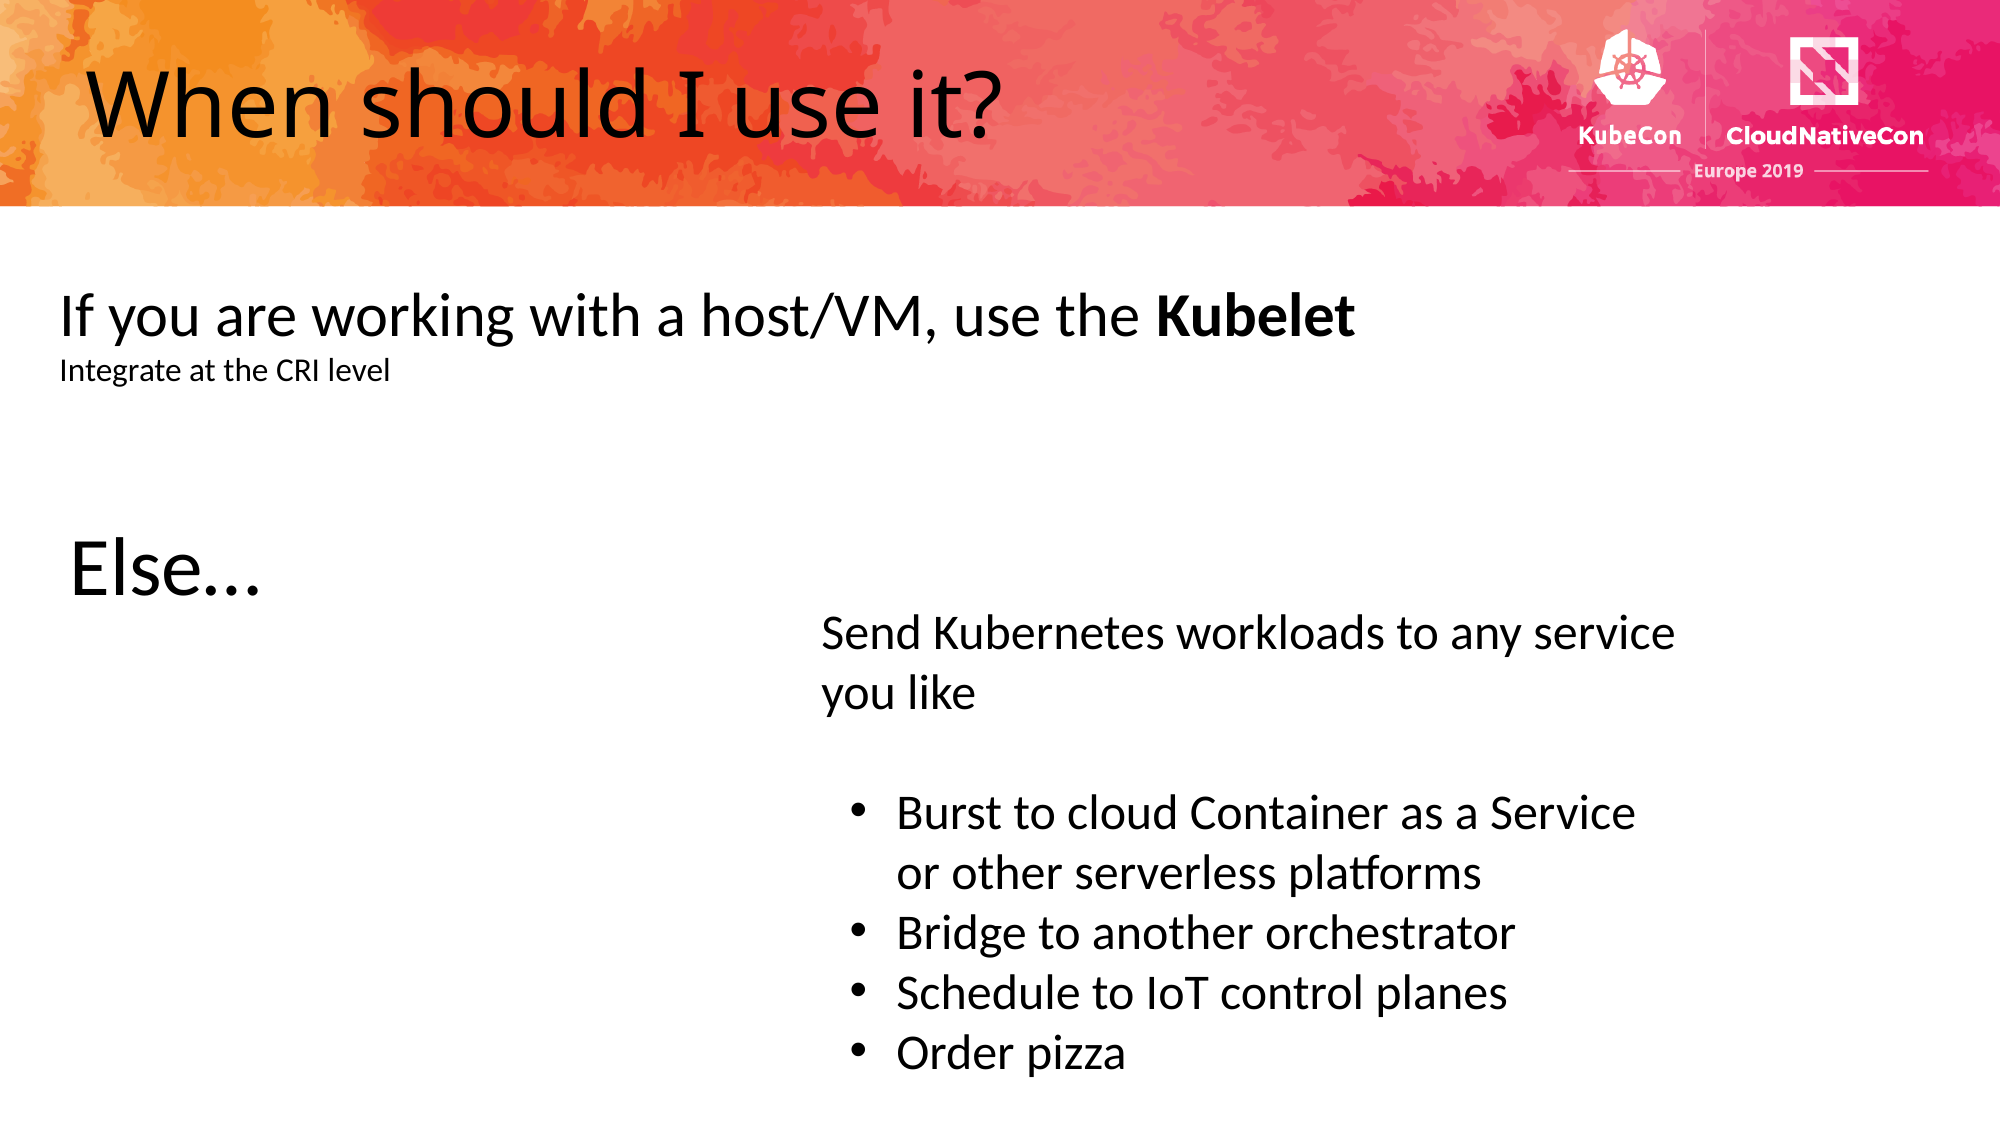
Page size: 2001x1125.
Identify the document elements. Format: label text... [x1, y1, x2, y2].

text_box Else… [54, 504, 505, 620]
text_box If you are working with a host/VM, use the Kubelet Integrate at the CRI level [44, 265, 1495, 396]
title When should I use it? [70, 0, 1796, 217]
text_box Send Kubernetes workloads to any service you like Burst to cloud Container as a Service or other serverless platforms Bridge to another orchestrator Schedule to IoT control planes Order pizza [806, 592, 1702, 1087]
picture [0, 0, 2000, 1125]
